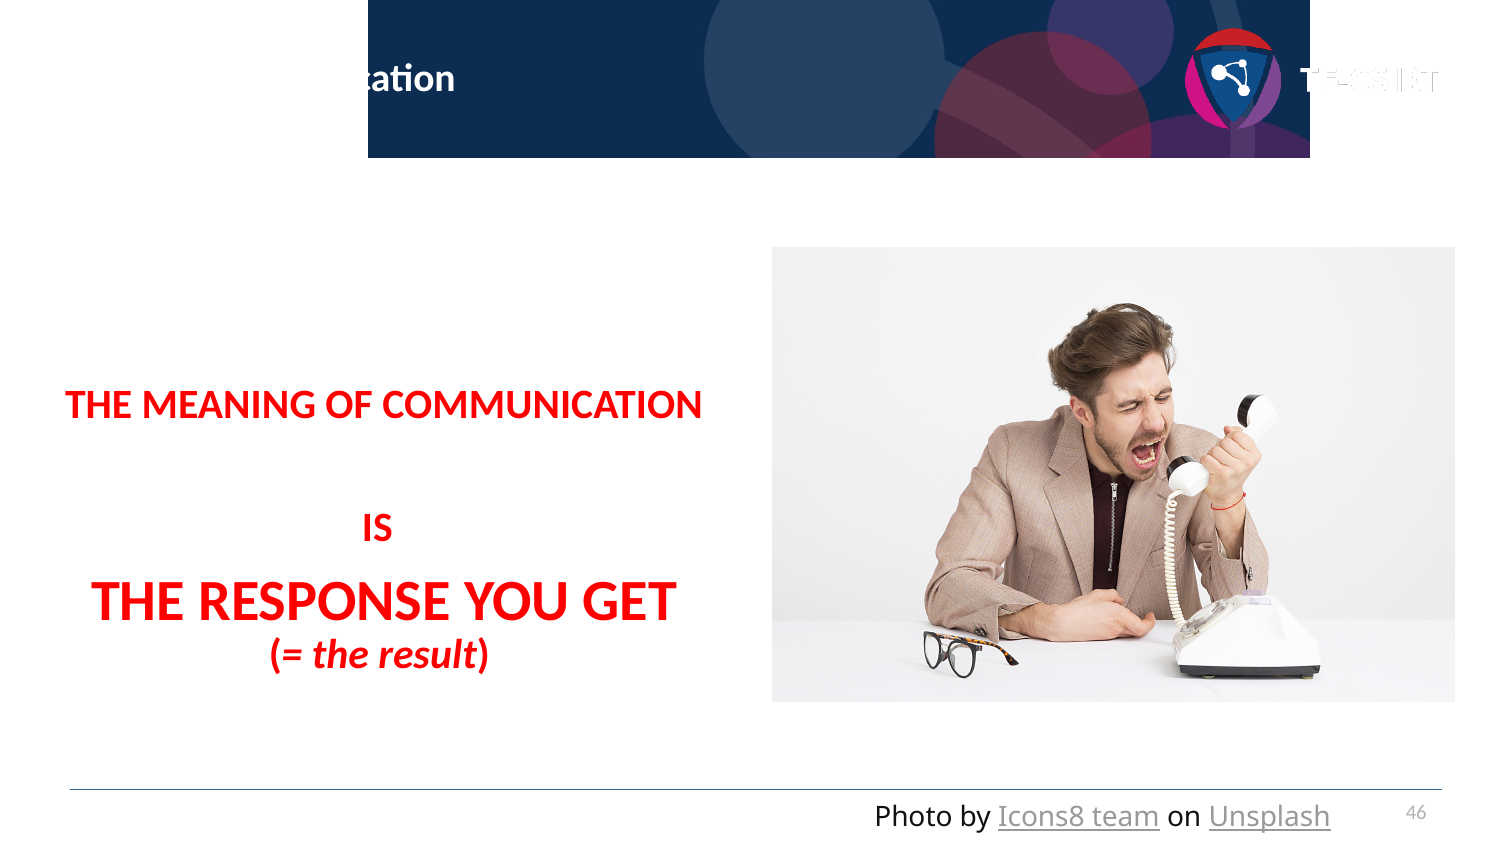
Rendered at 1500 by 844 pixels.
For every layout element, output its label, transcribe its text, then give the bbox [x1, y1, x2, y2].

slide_number 46 [1104, 788, 1442, 834]
picture [772, 247, 1455, 703]
title Human communication [57, 21, 1114, 136]
text_box Photo by Icons8 team on Unsplash [859, 791, 1346, 844]
picture [368, 0, 1439, 158]
list THE MEANING OF COMMUNICATION IS THE RESPONSE YOU GET (= the result) [45, 188, 723, 762]
